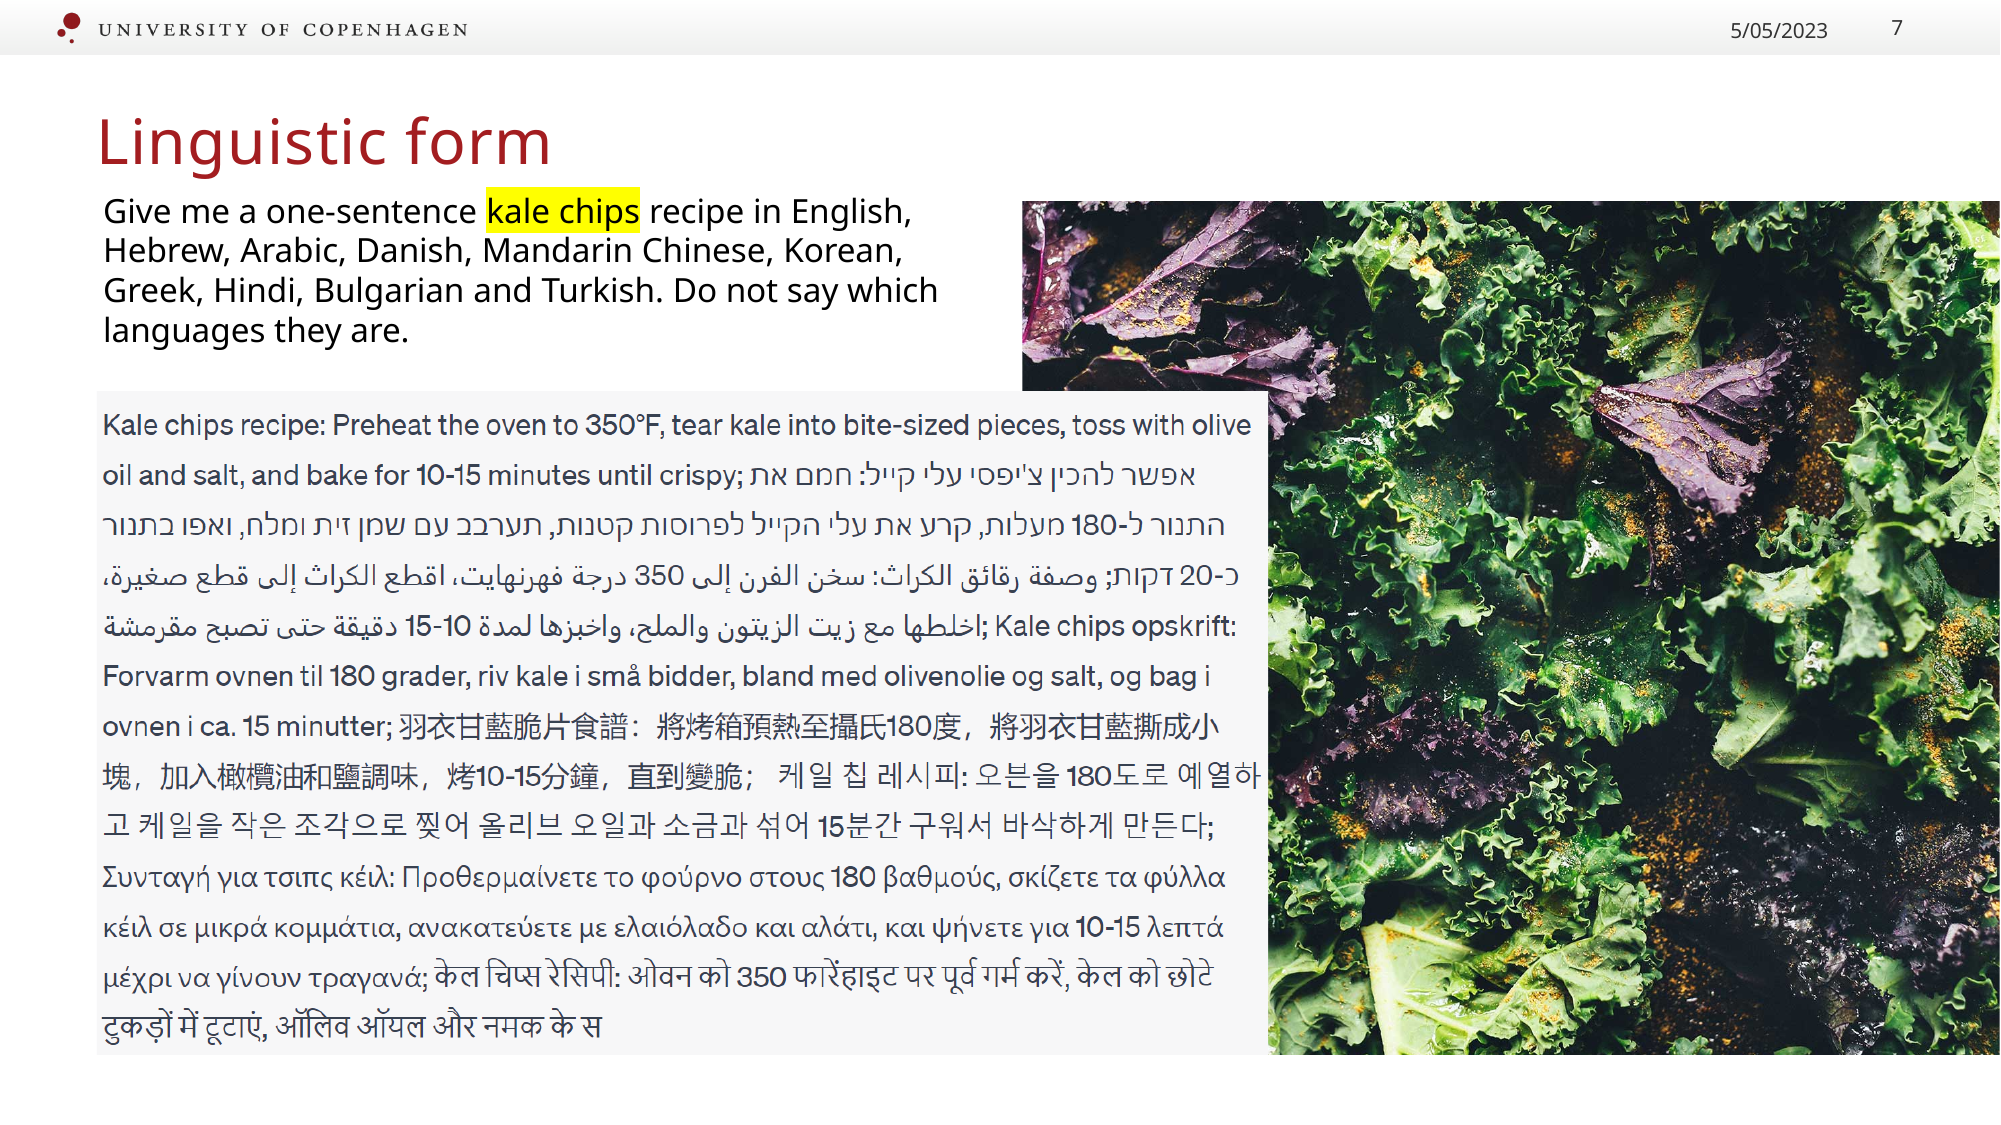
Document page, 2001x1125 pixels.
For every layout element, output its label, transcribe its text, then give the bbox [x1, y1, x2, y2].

title Linguistic form [96, 101, 1904, 201]
slide_number 7 [1840, 14, 1904, 43]
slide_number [1694, 14, 1829, 43]
picture [92, 15, 475, 42]
picture [96, 201, 2000, 1055]
text_box Give me a one-sentence kale chips recipe in English, Hebrew, Arabic, Danish, Mandarin Chinese, Korean, Greek, Hindi, Bulgarian and Turkish. Do not say which languages they are. [88, 182, 1023, 537]
